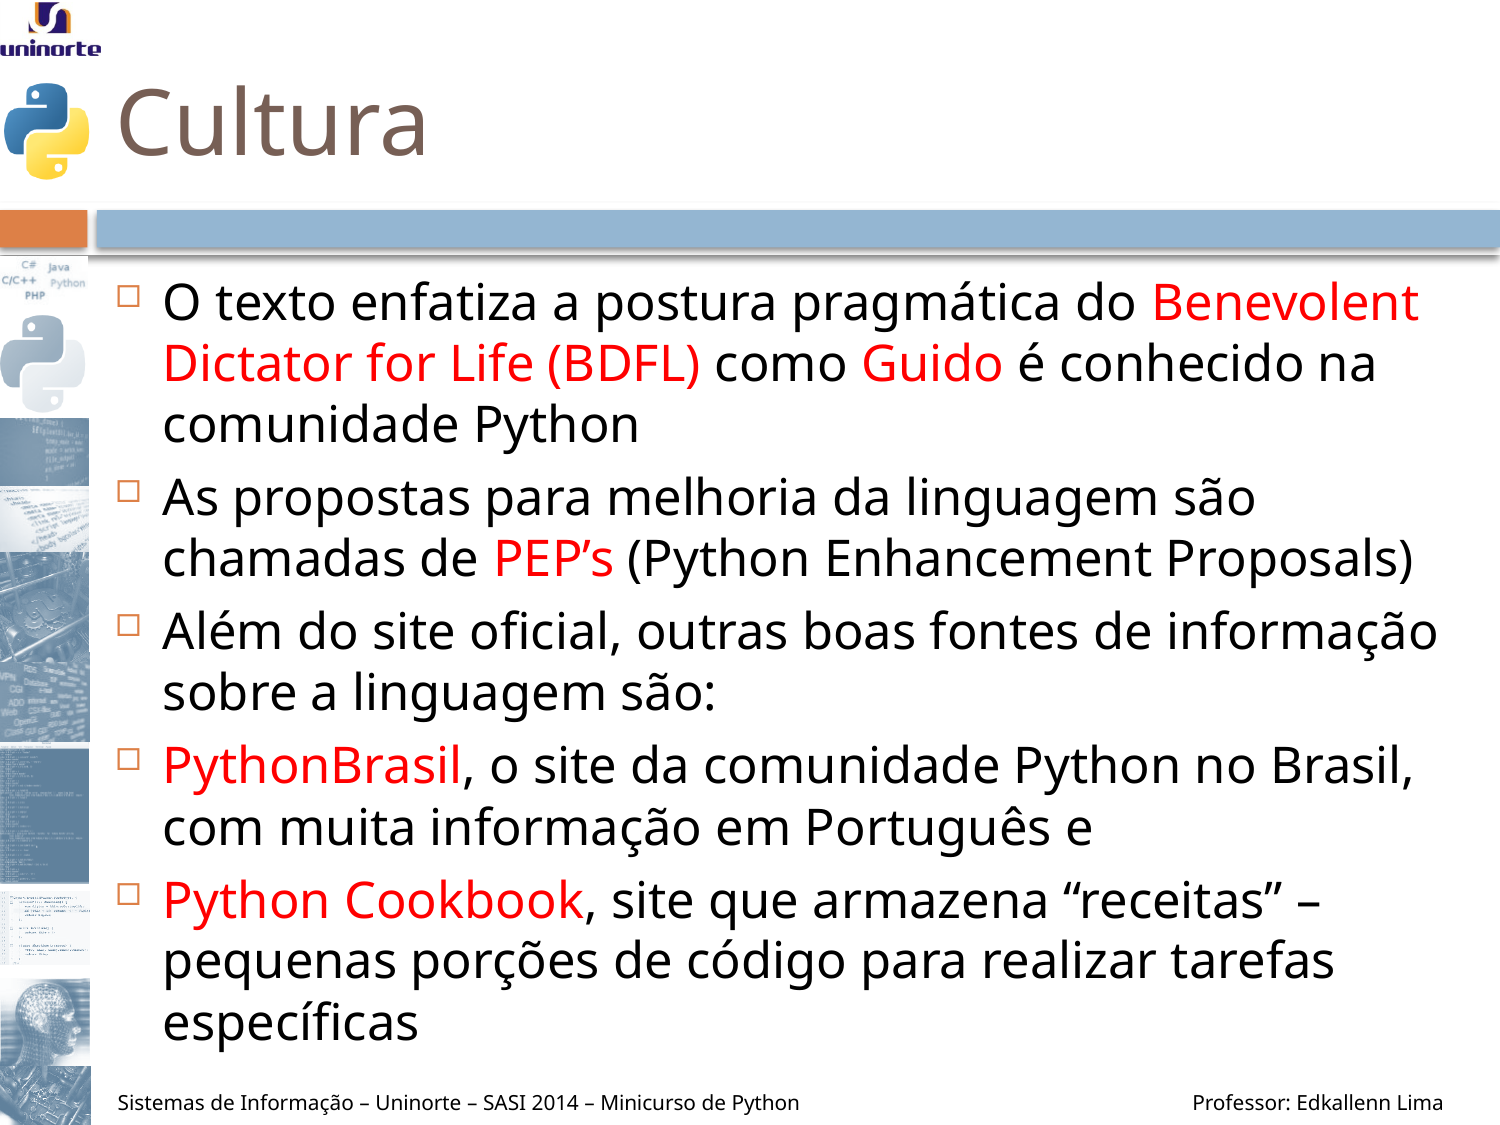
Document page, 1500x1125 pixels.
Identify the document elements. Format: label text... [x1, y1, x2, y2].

picture [4, 80, 95, 183]
title Cultura [100, 37, 1459, 200]
picture [0, 2, 101, 56]
list O texto enfatiza a postura pragmática do Benevolent Dictator for Life (BDFL) como Guido é conhecido na comunidade Python As propostas para melhoria da linguagem são chamadas de PEP’s (Python Enhancement Proposals) Além do site oficial, outras boas fontes de informação sobre a linguagem são: PythonBrasil, o site da comunidade Python no Brasil, com muita informação em Português e Python Cookbook, site que armazena “receitas” – pequenas porções de código para realizar tarefas específicas [100, 262, 1459, 1059]
